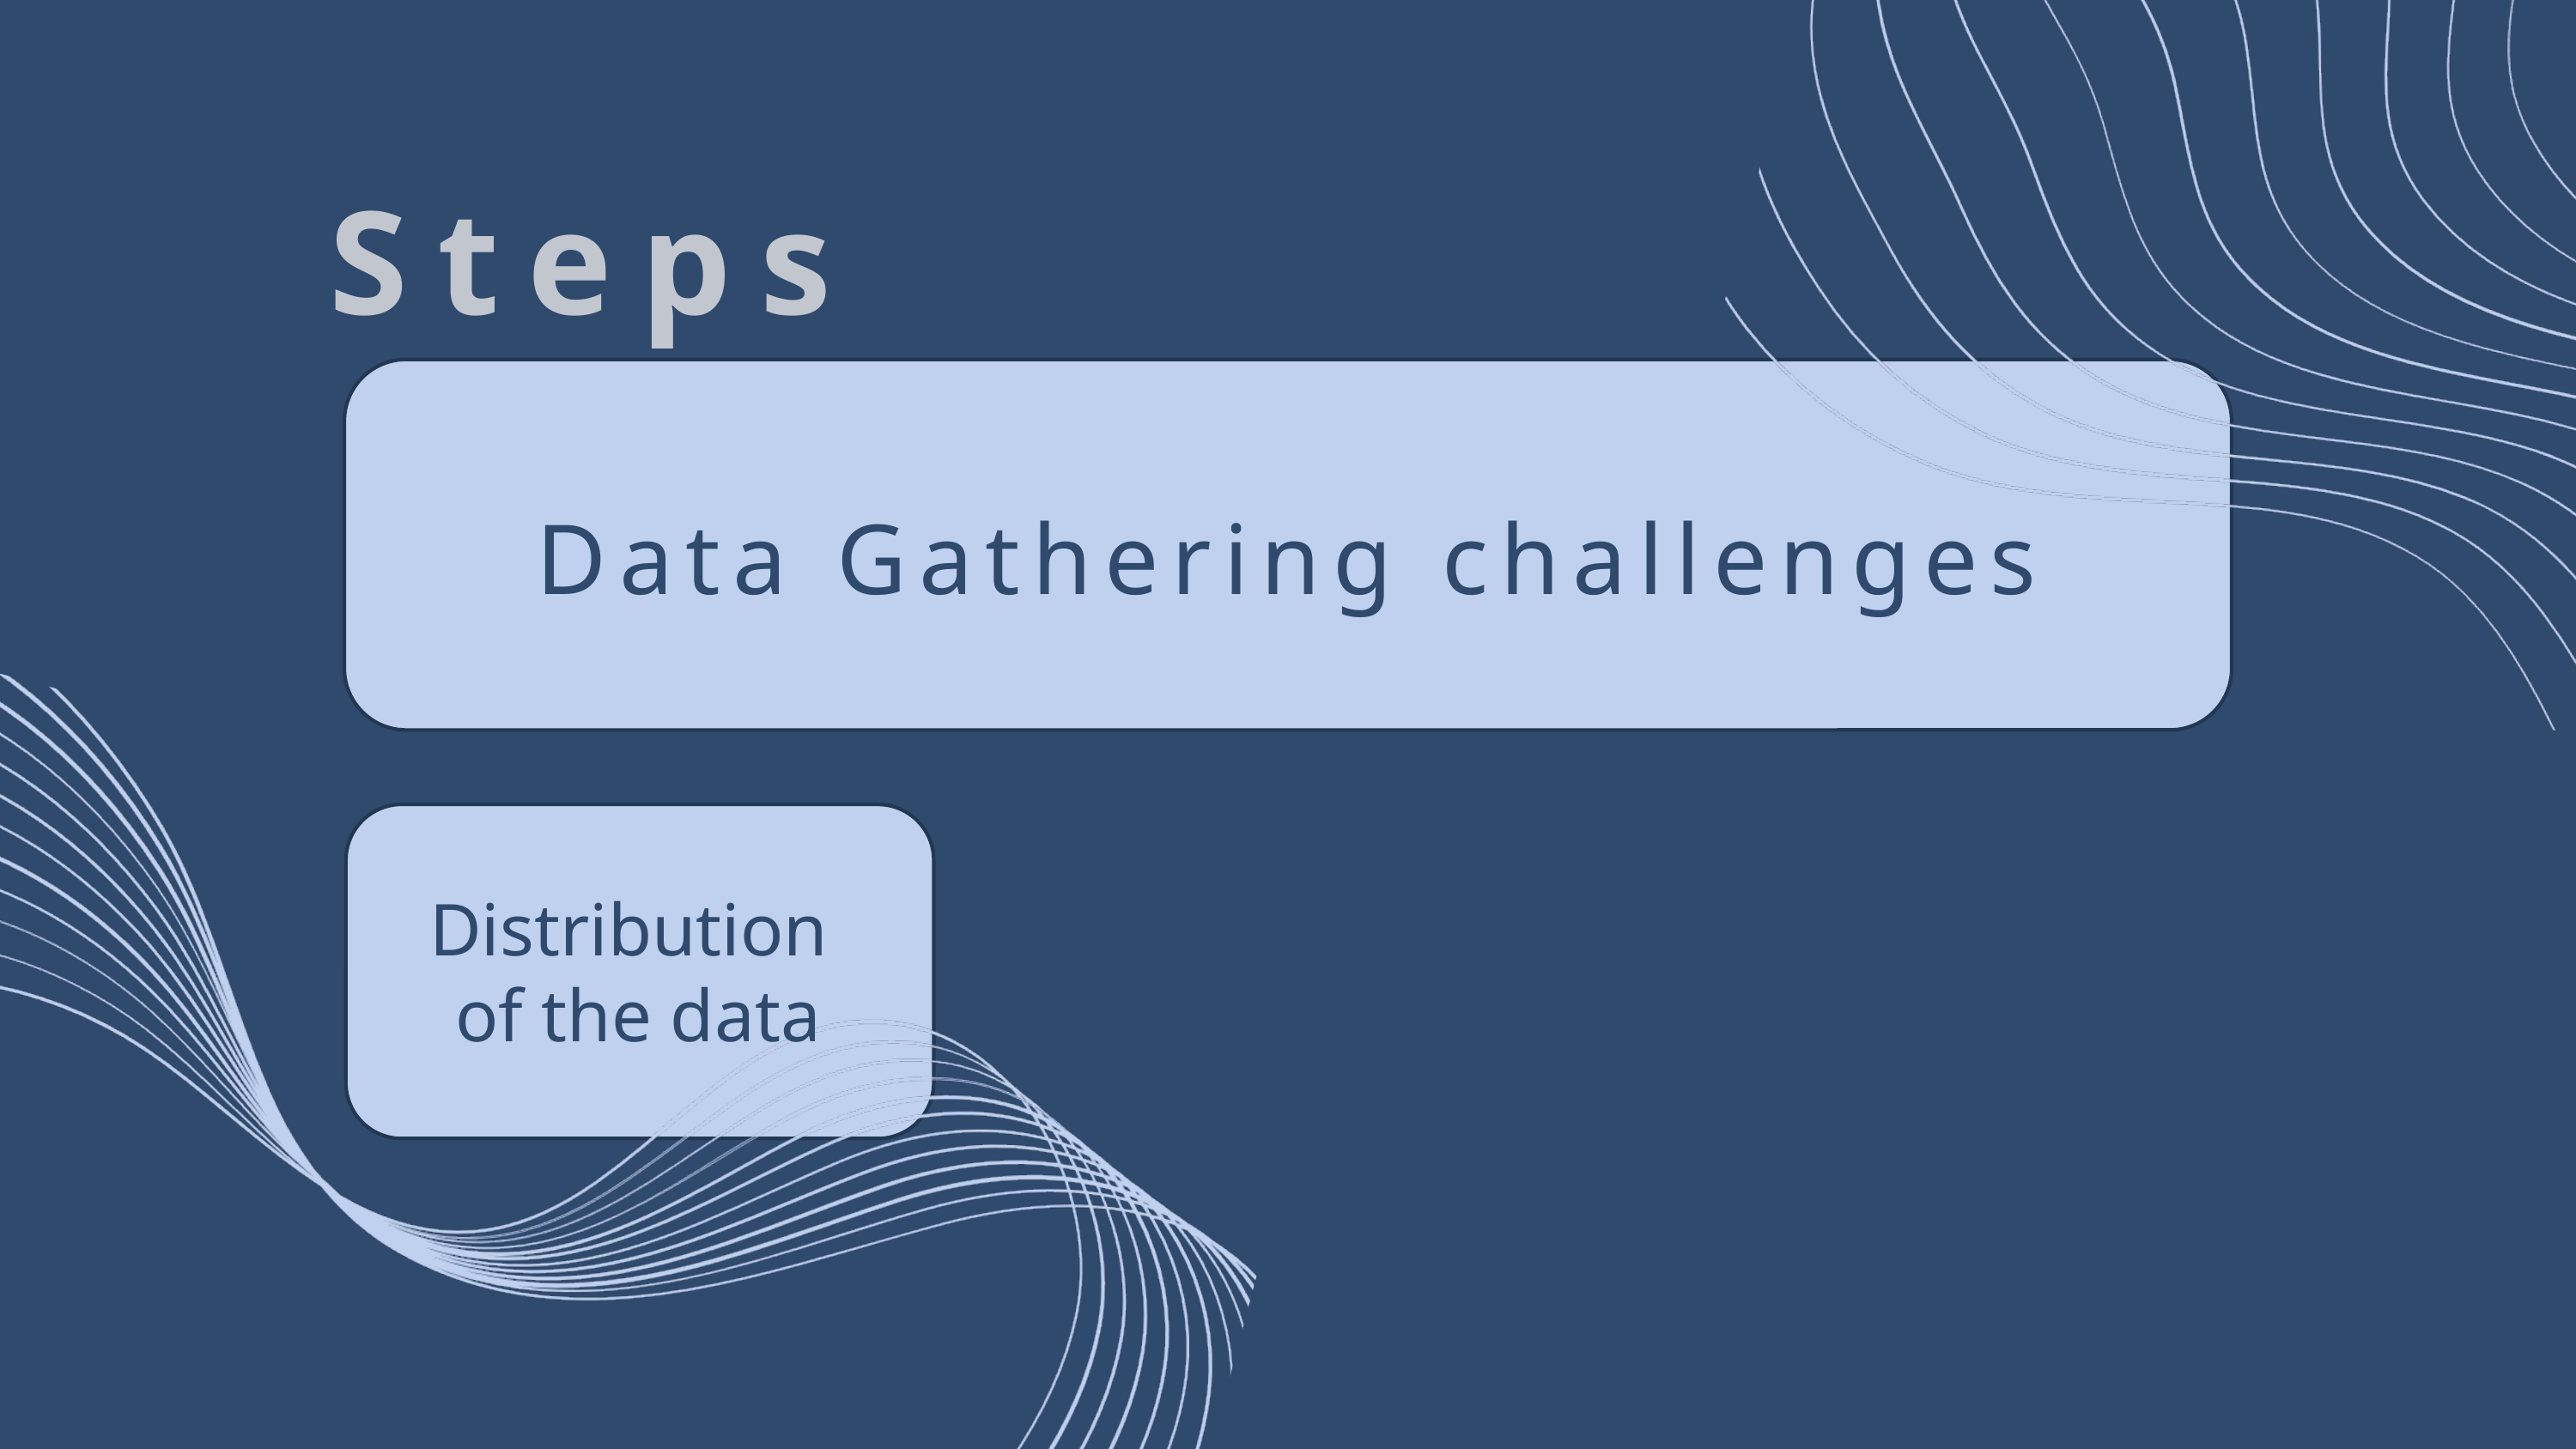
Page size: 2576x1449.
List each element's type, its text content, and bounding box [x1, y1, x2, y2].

text_box Steps [0, 0, 1303, 343]
text_box Data Gathering challenges [343, 440, 2233, 615]
text_box [1687, 0, 2576, 737]
text_box Distribution of the data [343, 877, 933, 1063]
text_box [342, 357, 2234, 732]
text_box [489, 802, 936, 920]
text_box [0, 673, 1324, 1449]
